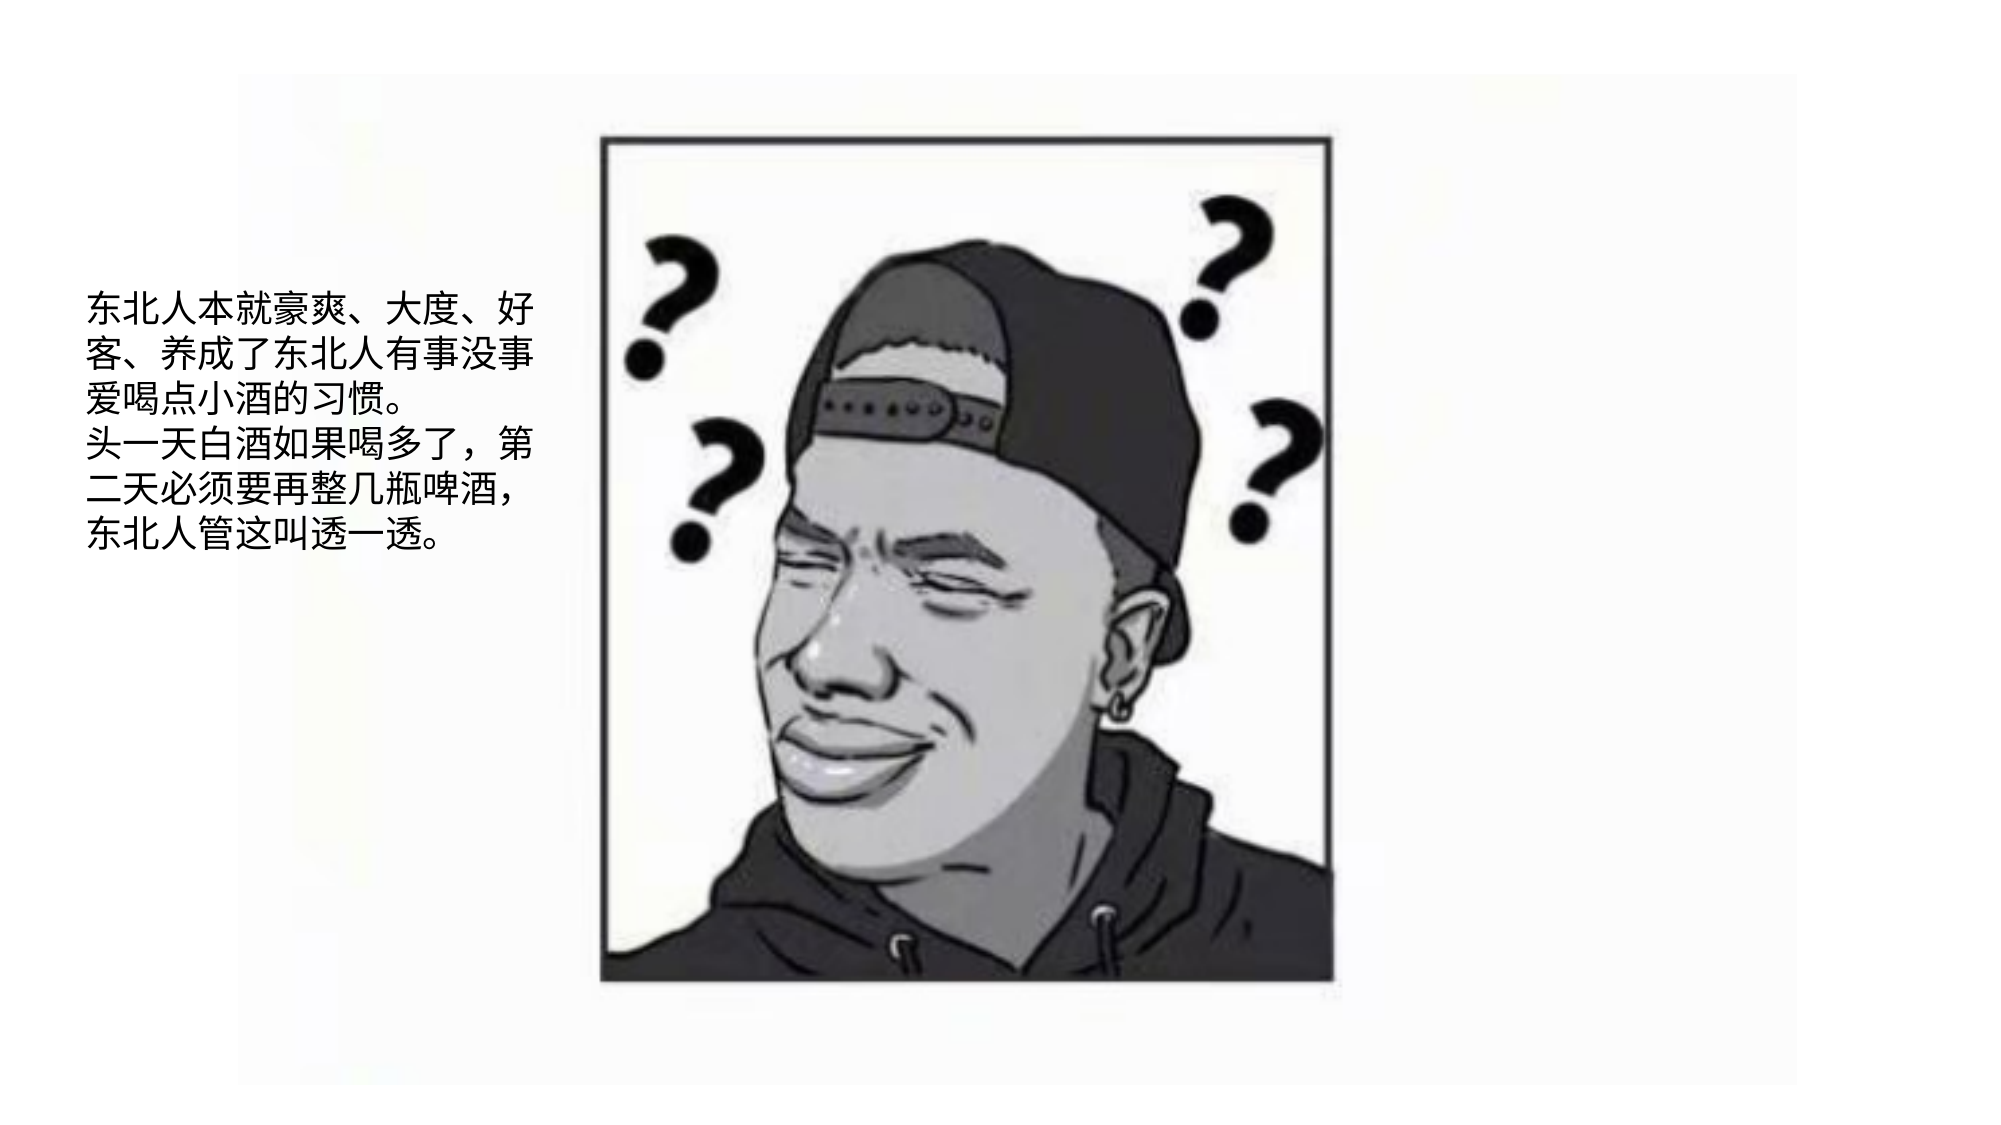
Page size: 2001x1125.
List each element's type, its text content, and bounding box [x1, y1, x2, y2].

text_box 东北人本就豪爽、大度、好客、养成了东北人有事没事爱喝点小酒的习惯。 头一天白酒如果喝多了，第二天必须要再整几瓶啤酒，东北人管这叫透一透。 [70, 277, 238, 562]
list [238, 74, 1797, 1085]
